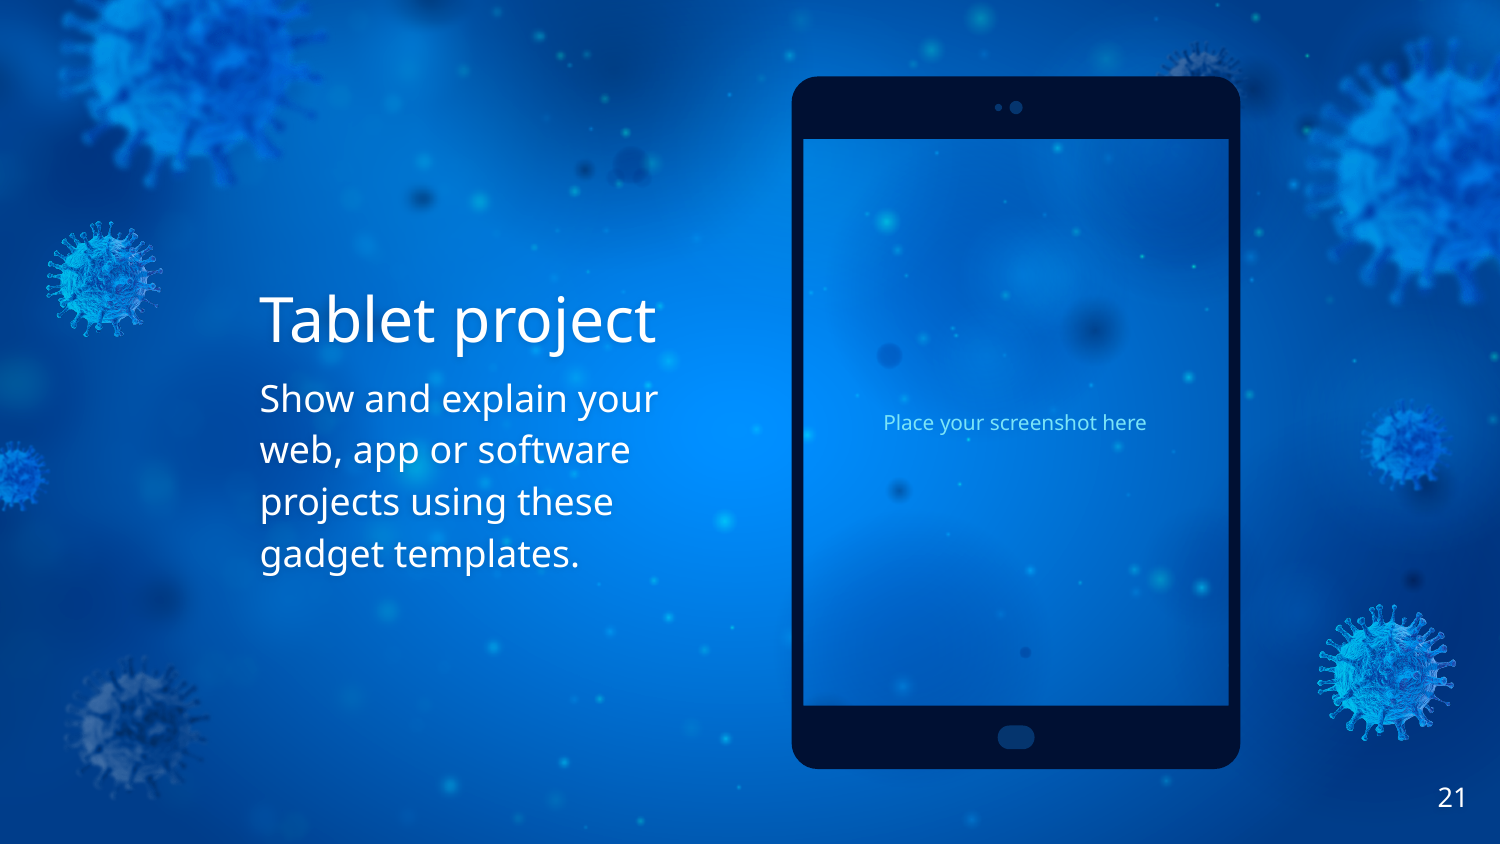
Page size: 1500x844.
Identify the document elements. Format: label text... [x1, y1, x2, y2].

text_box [791, 76, 1241, 770]
slide_number ‹#› [1378, 766, 1469, 832]
list Tablet project Show and explain your web, app or software projects using these gadget templates. [259, 61, 722, 783]
picture [0, 0, 1500, 844]
